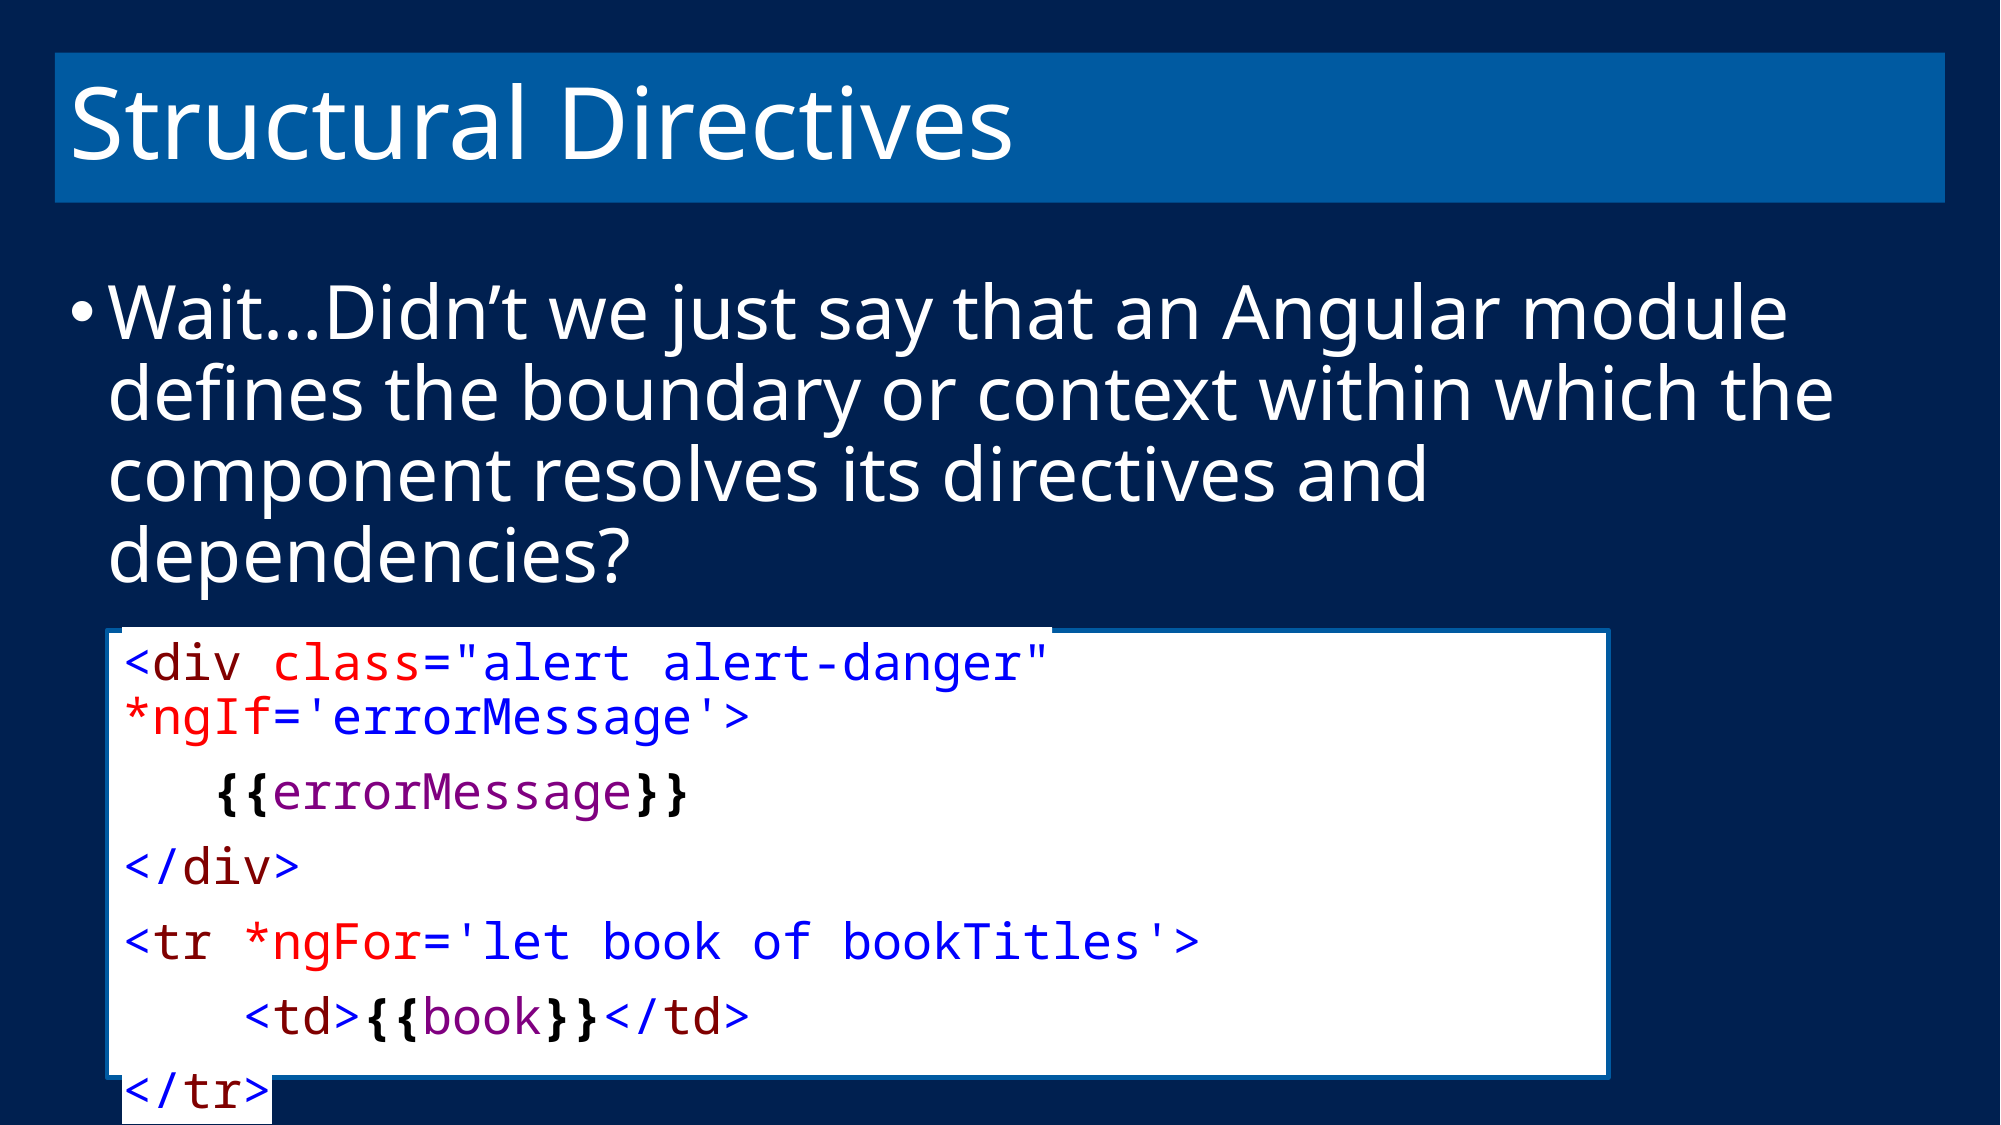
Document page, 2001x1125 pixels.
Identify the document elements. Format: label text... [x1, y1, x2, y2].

list Wait…Didn’t we just say that an Angular module defines the boundary or context within which the component resolves its directives and dependencies? [54, 266, 1945, 597]
title Structural Directives [54, 52, 1945, 203]
text_box <div class="alert alert-danger" *ngIf='errorMessage'> {{errorMessage}} </div> <tr *ngFor='let book of bookTitles'> <td>{{book}}</td> </tr> [107, 630, 1609, 1078]
